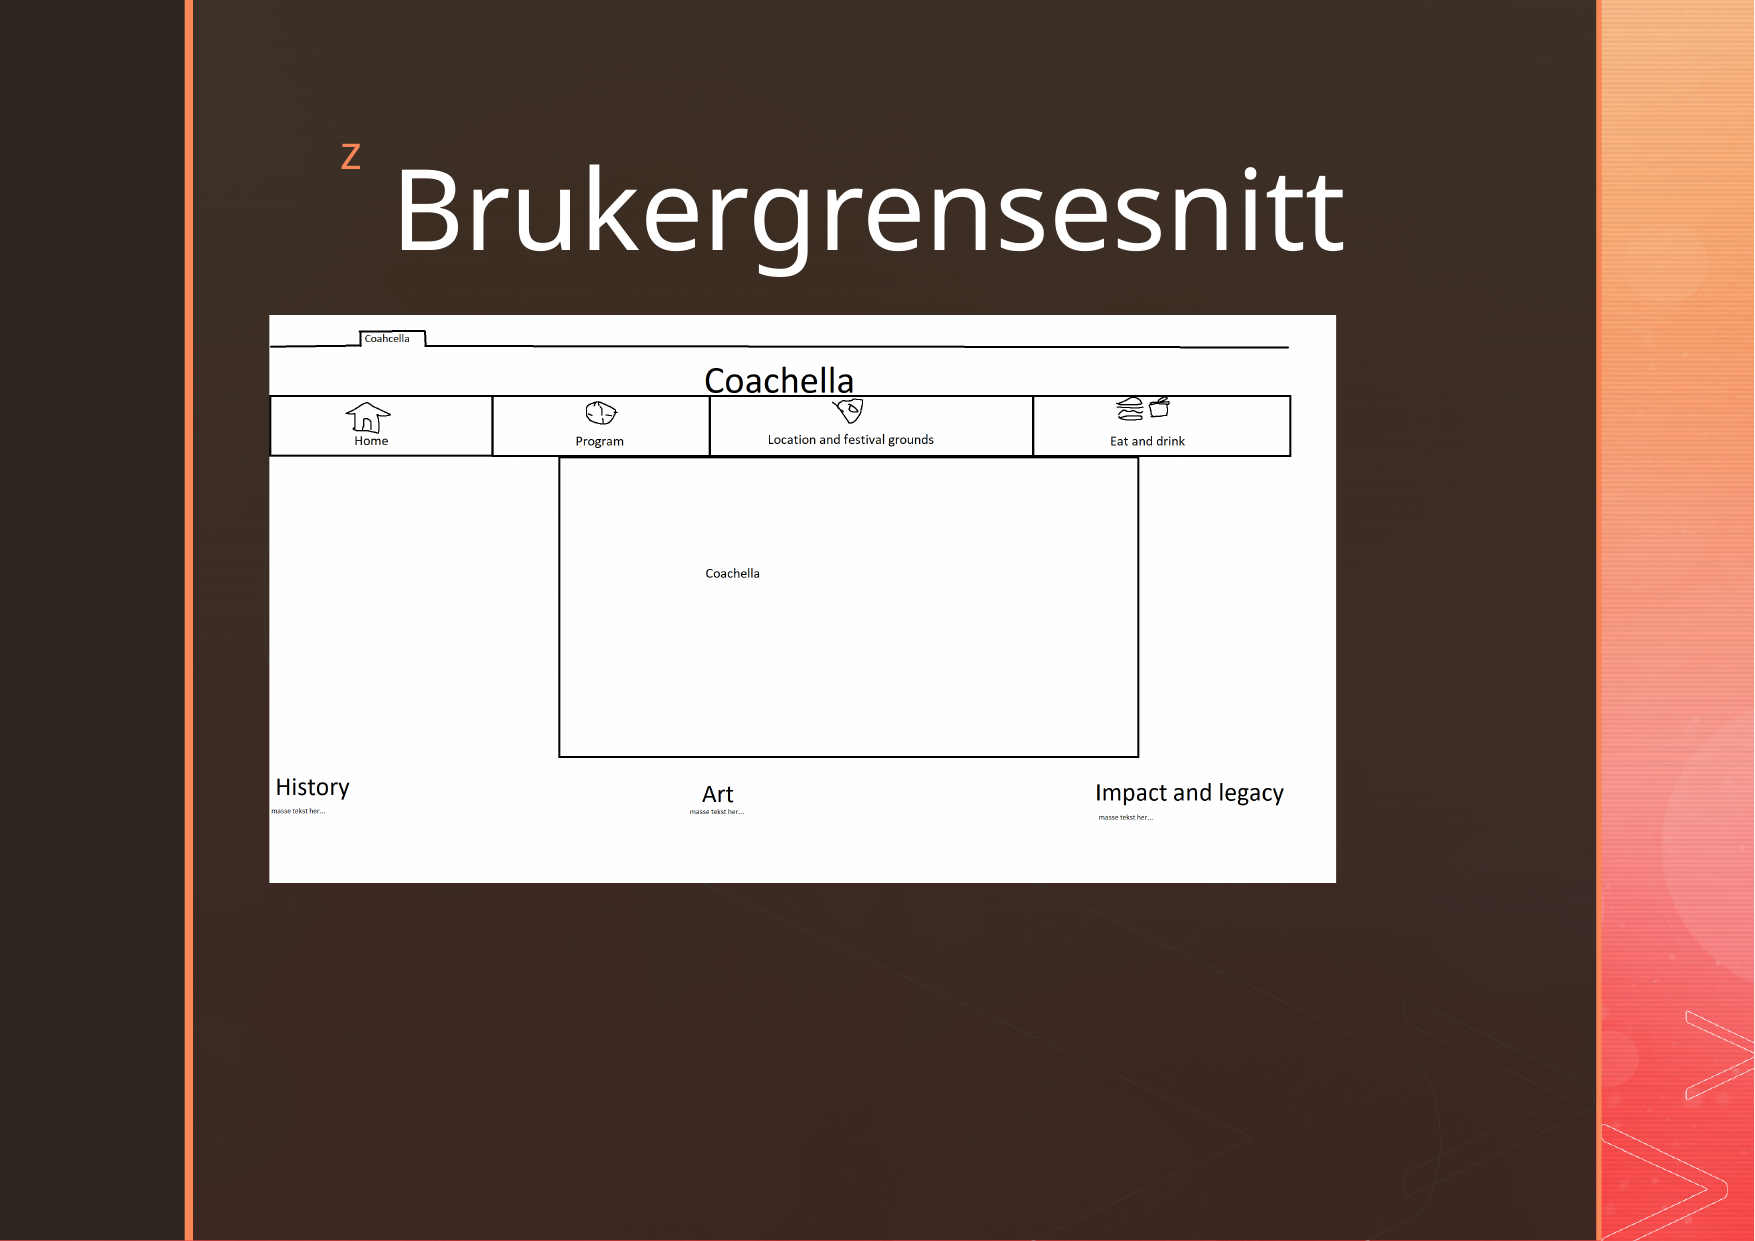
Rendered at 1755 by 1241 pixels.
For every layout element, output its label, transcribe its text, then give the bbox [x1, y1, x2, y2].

picture [269, 315, 1337, 884]
picture [1602, 0, 1755, 1241]
title Brukergrensesnitt [376, 146, 1504, 341]
